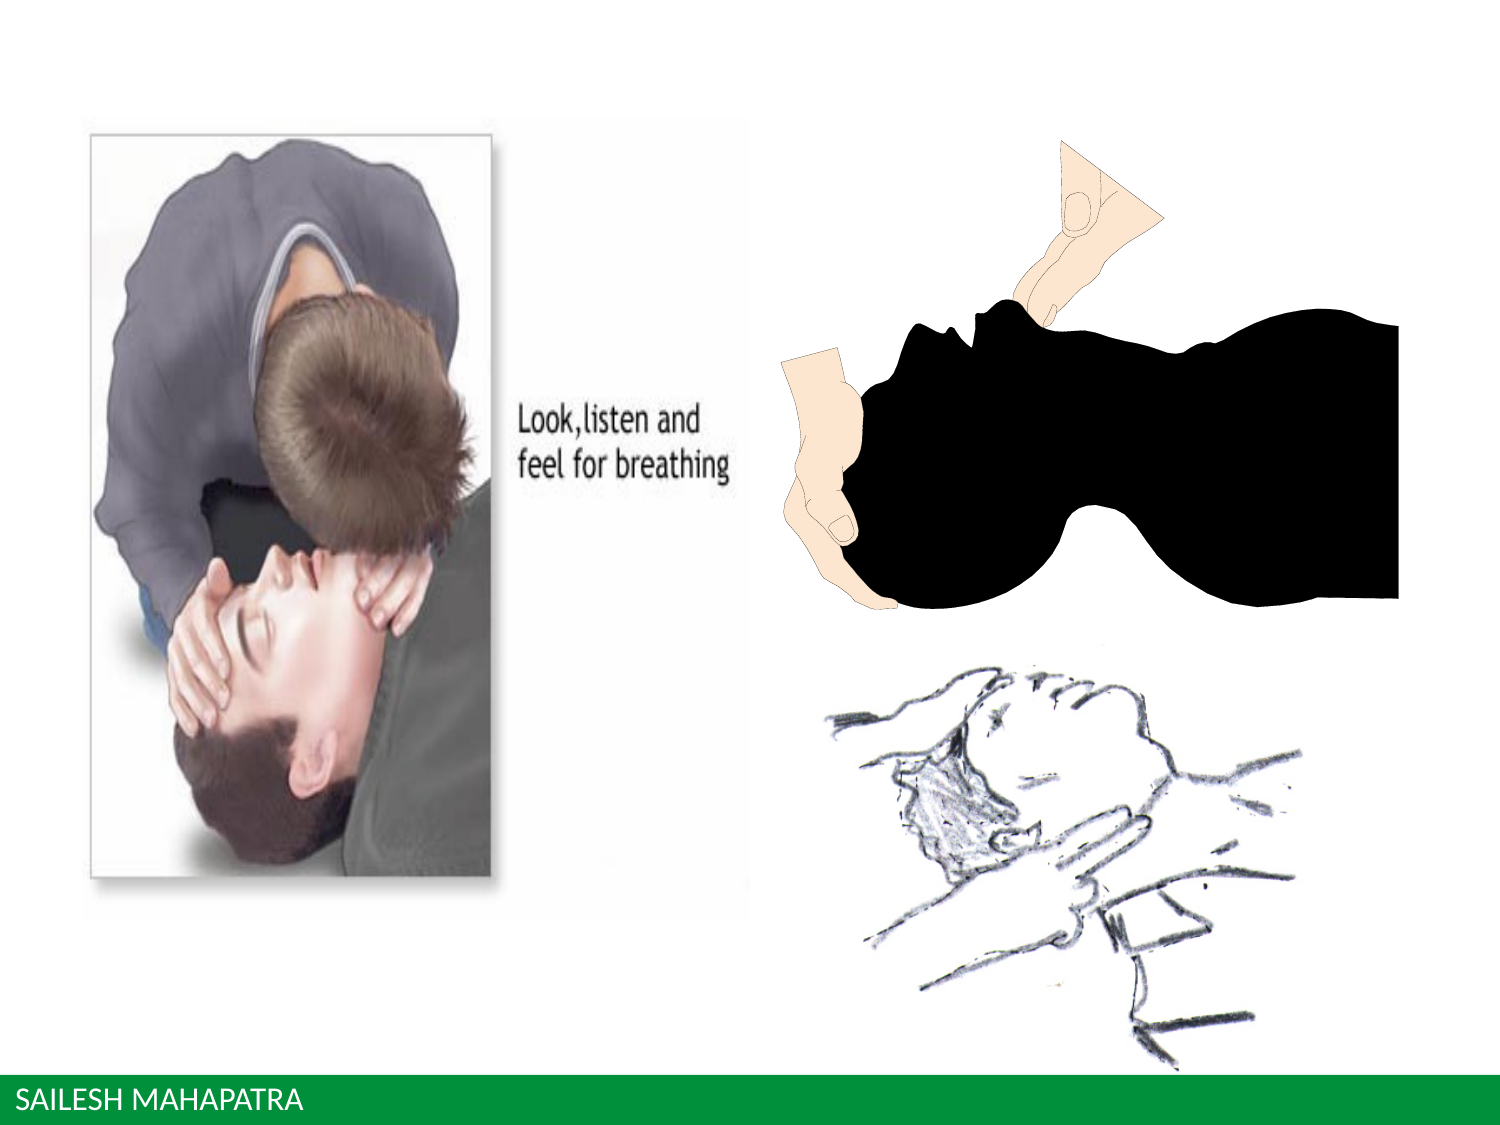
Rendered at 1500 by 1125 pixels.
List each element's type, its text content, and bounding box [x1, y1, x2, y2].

picture [796, 644, 1325, 1079]
text_box SAILESH MAHAPATRA [0, 1074, 1500, 1125]
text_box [751, 116, 1430, 633]
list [81, 116, 751, 920]
